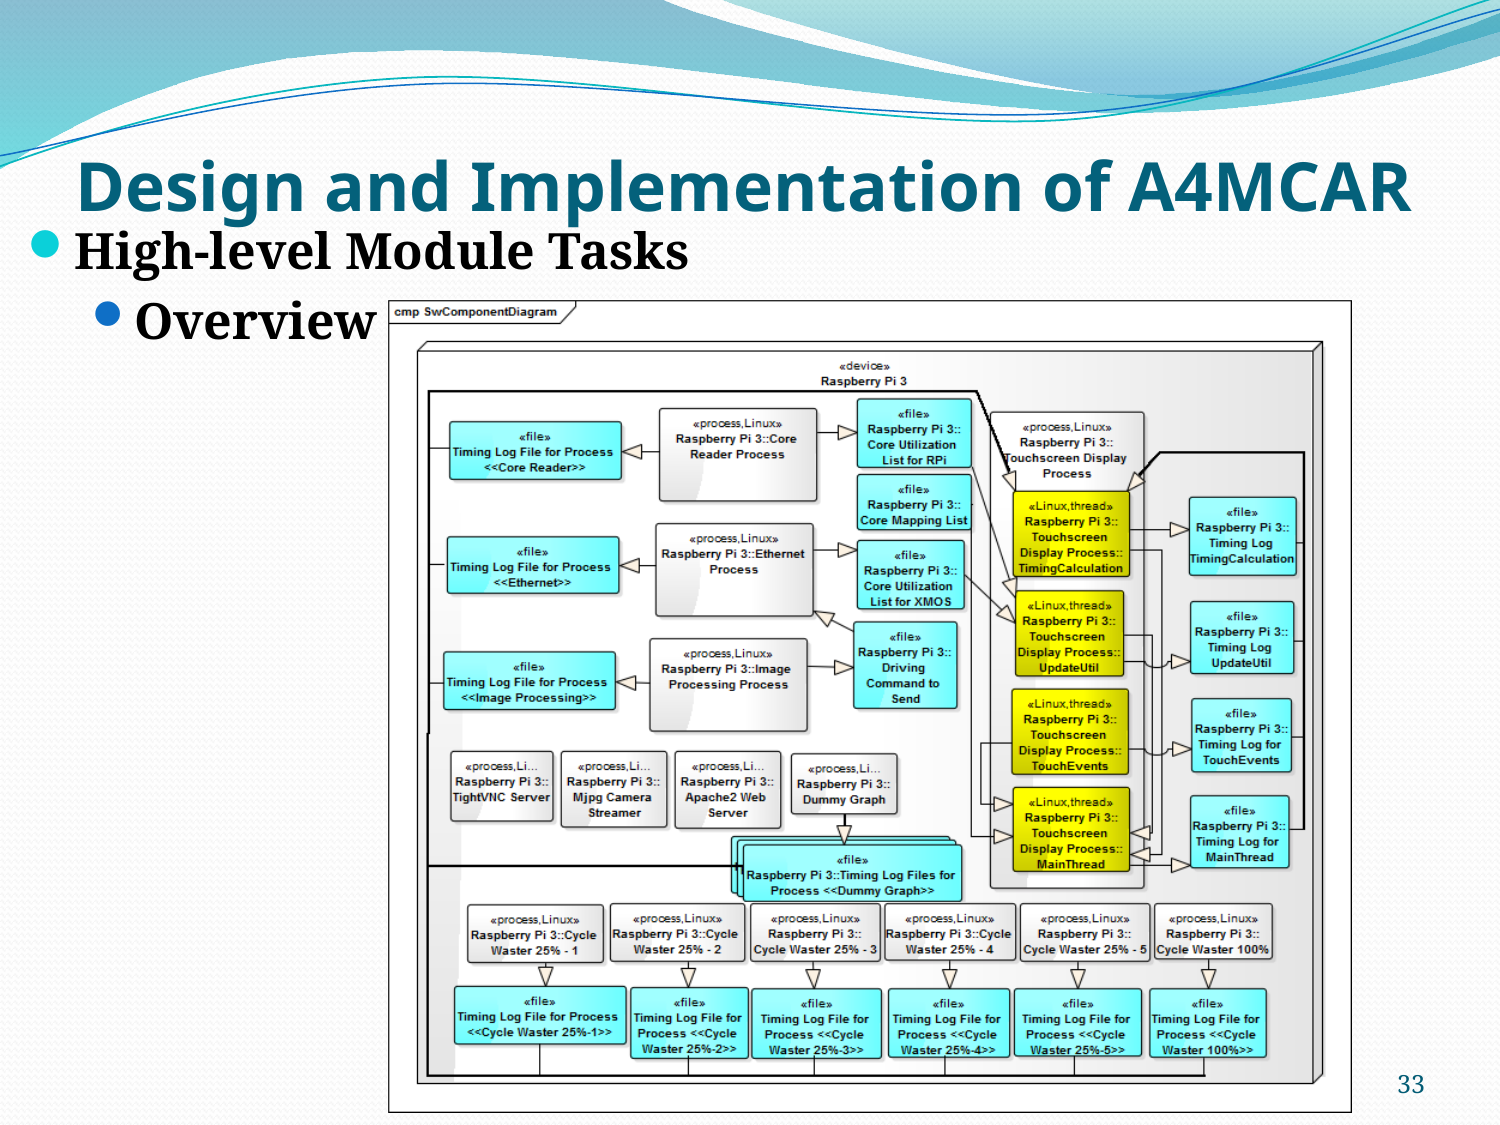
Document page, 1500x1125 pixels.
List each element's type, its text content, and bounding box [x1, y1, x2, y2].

picture [387, 299, 1352, 1113]
list High-level Module Tasks Overview [12, 212, 1013, 1038]
slide_number 33 [1359, 1042, 1425, 1103]
title Design and Implementation of A4MCAR [75, 115, 1425, 225]
